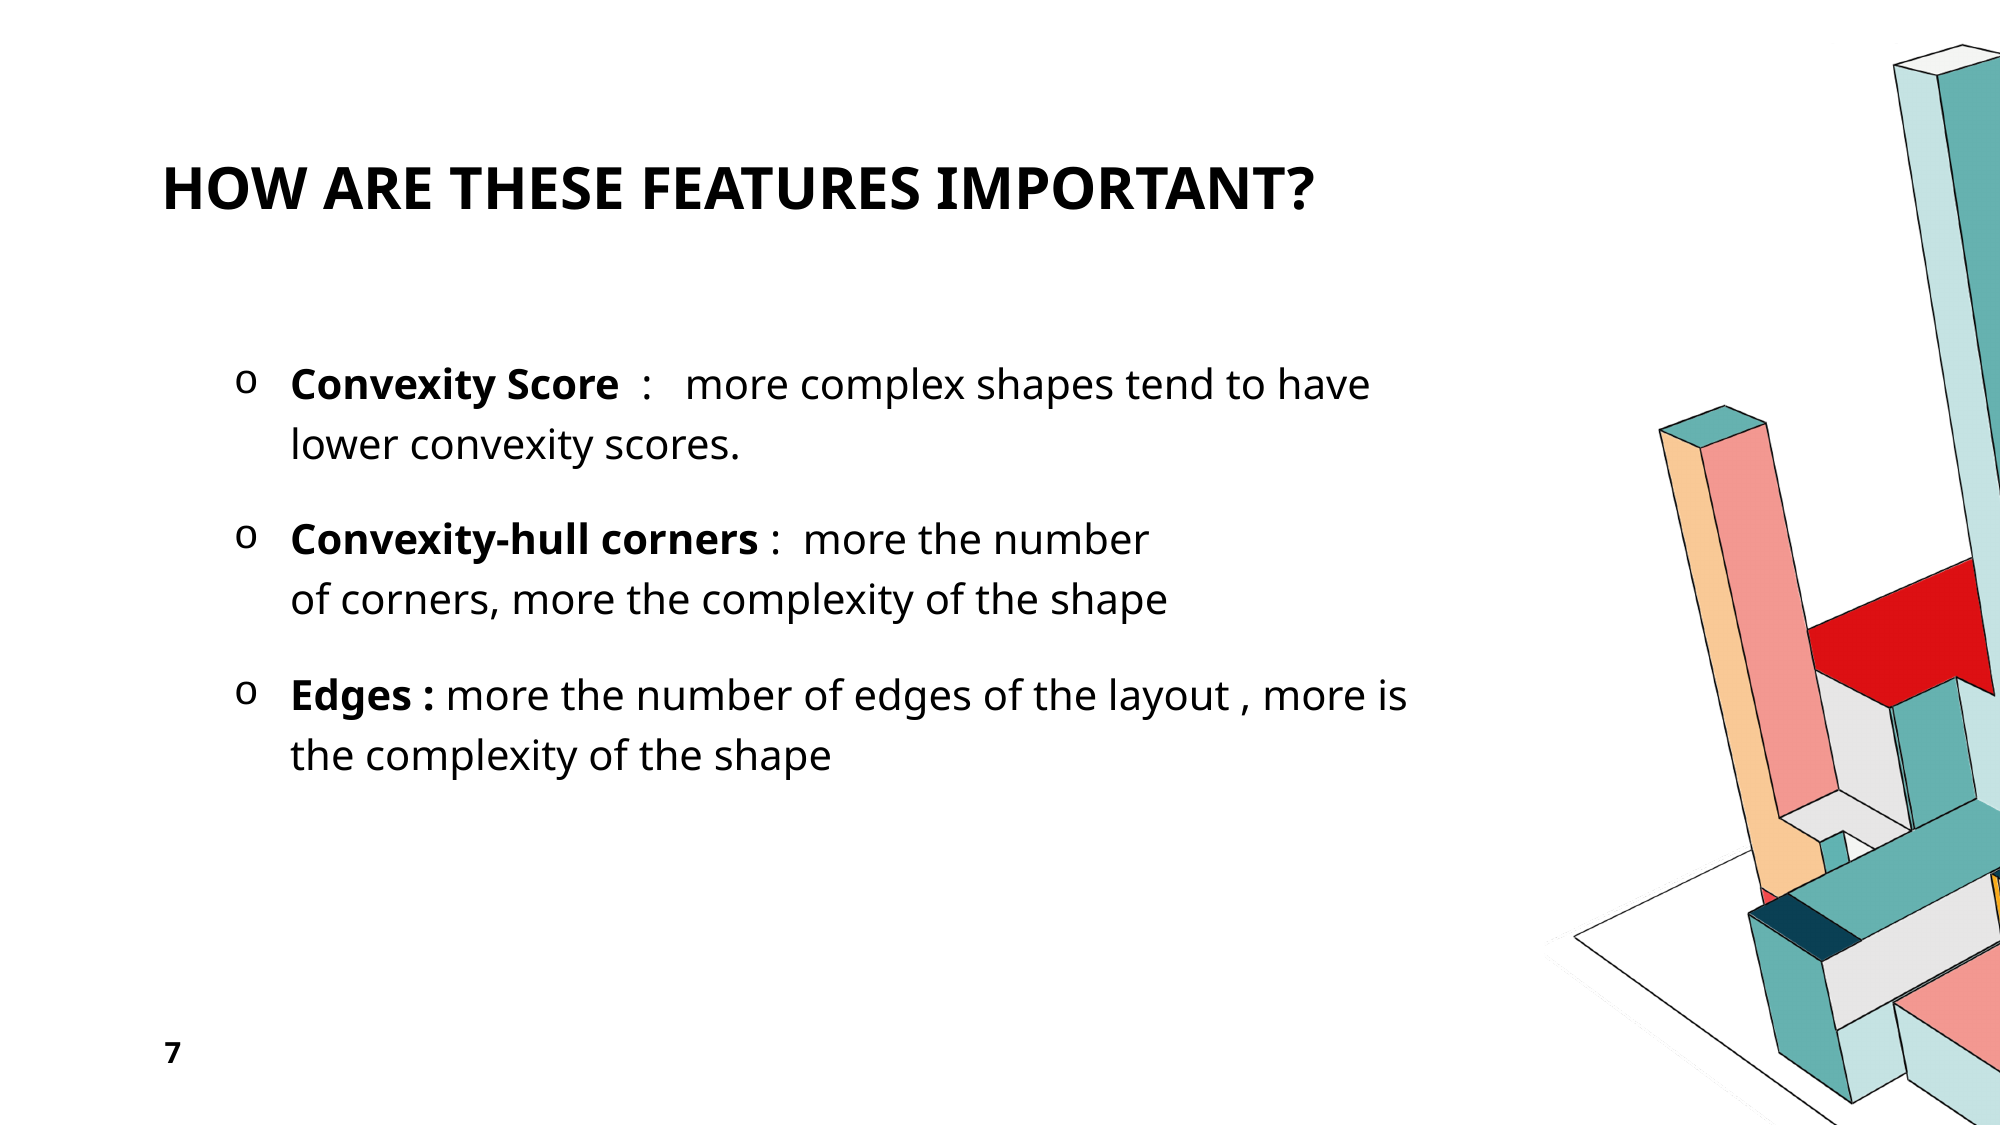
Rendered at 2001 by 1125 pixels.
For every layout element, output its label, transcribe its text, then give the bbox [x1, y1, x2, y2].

list Convexity Score : more complex shapes tend to have lower convexity scores. Convexity-hull corners : more the number of corners, more the complexity of the shape Edges : more the number of edges of the layout , more is the complexity of the shape [143, 339, 1490, 1033]
picture [1544, 43, 2000, 1125]
slide_number 7 [149, 1024, 588, 1085]
title How ARE these features important? [146, 11, 1508, 230]
